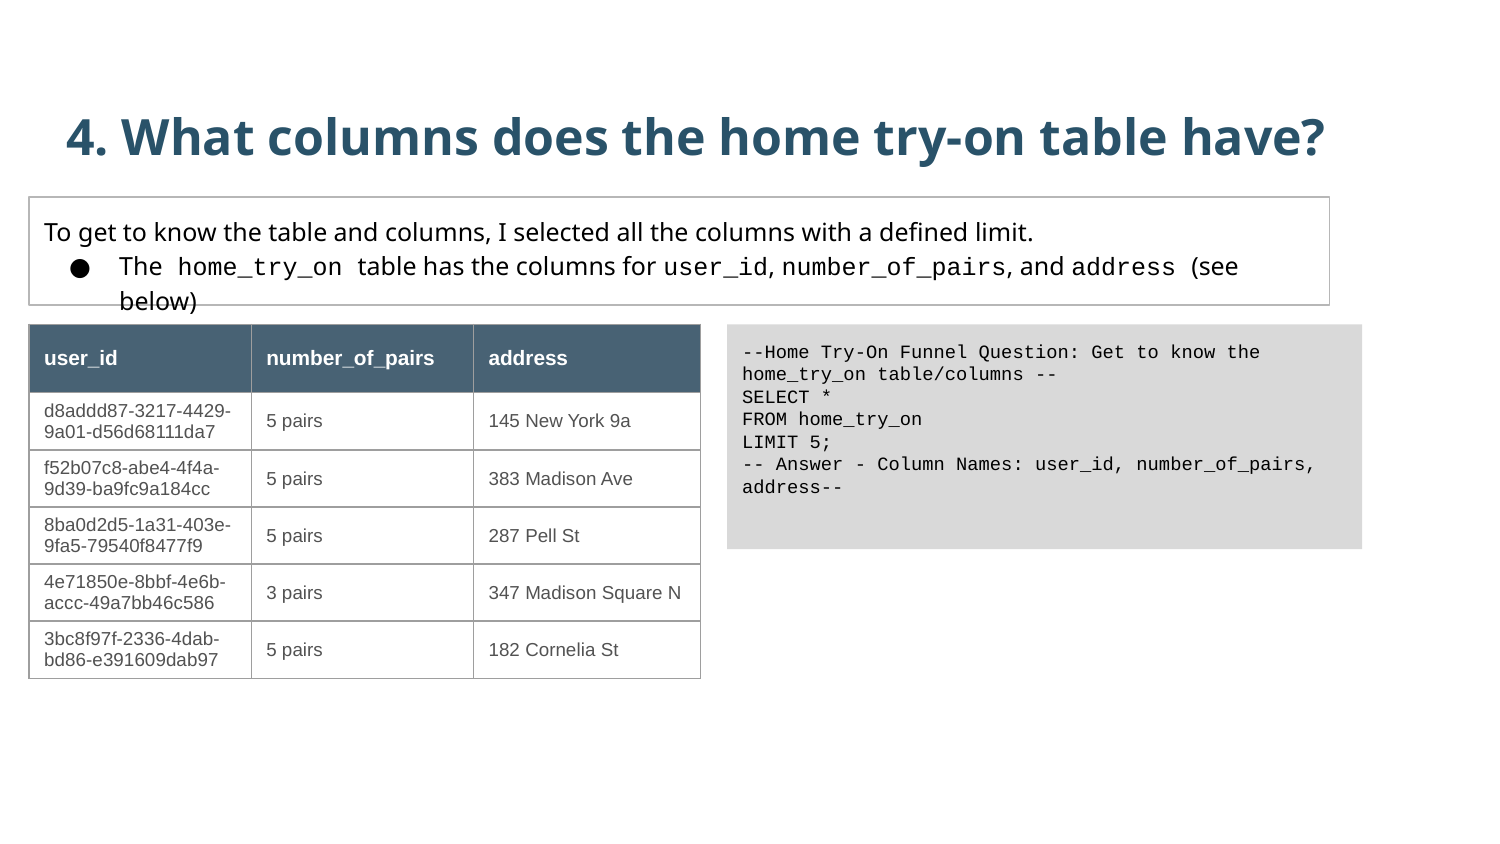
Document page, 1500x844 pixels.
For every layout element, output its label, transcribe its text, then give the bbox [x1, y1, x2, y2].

table_cell 8ba0d2d5-1a31-403e-9fa5-79540f8477f9 [30, 508, 251, 563]
table_cell 5 pairs [252, 451, 473, 506]
table_cell f52b07c8-abe4-4f4a-9d39-ba9fc9a184cc [30, 451, 251, 506]
table_cell 3bc8f97f-2336-4dab-bd86-e391609dab97 [30, 622, 251, 678]
table_cell d8addd87-3217-4429-9a01-d56d68111da7 [30, 393, 251, 449]
table_cell 347 Madison Square N [474, 565, 700, 620]
text_box To get to know the table and columns, I selected all the columns with a defined limit. The home_try_on table has the columns for user_id, number_of_pairs, and address (see below) [29, 197, 1330, 305]
table_cell 145 New York 9a [474, 393, 700, 449]
table_cell 5 pairs [252, 508, 473, 563]
table_cell 5 pairs [252, 393, 473, 449]
table_cell 182 Cornelia St [474, 622, 700, 678]
table_cell 287 Pell St [474, 508, 700, 563]
table_cell 5 pairs [252, 622, 473, 678]
text_box --Home Try-On Funnel Question: Get to know the home_try_on table/columns -- SELECT * FROM home_try_on LIMIT 5; -- Answer - Column Names: user_id, number_of_pairs, address-- [727, 324, 1363, 550]
text_box 4. What columns does the home try-on table have? [51, 42, 1449, 181]
table_header number_of_pairs [252, 325, 473, 392]
table_cell 4e71850e-8bbf-4e6b-accc-49a7bb46c586 [30, 565, 251, 620]
table_header address [474, 325, 700, 392]
table_cell 3 pairs [252, 565, 473, 620]
table_header user_id [30, 325, 251, 392]
table_cell 383 Madison Ave [474, 451, 700, 506]
